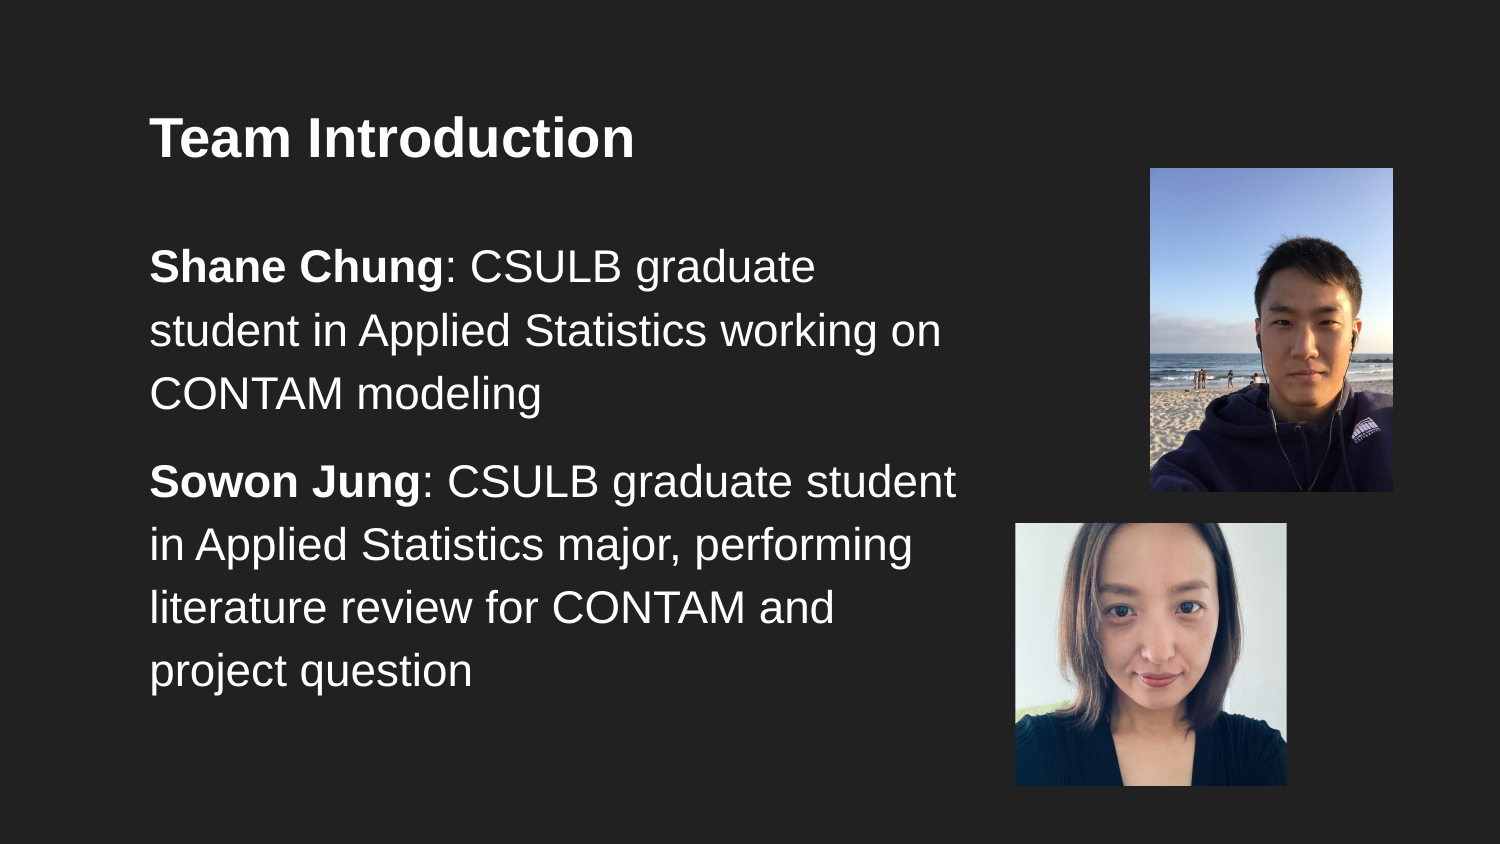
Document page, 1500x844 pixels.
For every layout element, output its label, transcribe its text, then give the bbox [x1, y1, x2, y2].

picture [1150, 168, 1393, 493]
list Shane Chung: CSULB graduate student in Applied Statistics working on CONTAM modeling Sowon Jung: CSULB graduate student in Applied Statistics major, performing literature review for CONTAM and project question [134, 213, 975, 729]
title Team Introduction [134, 86, 1366, 196]
picture [1015, 523, 1287, 786]
